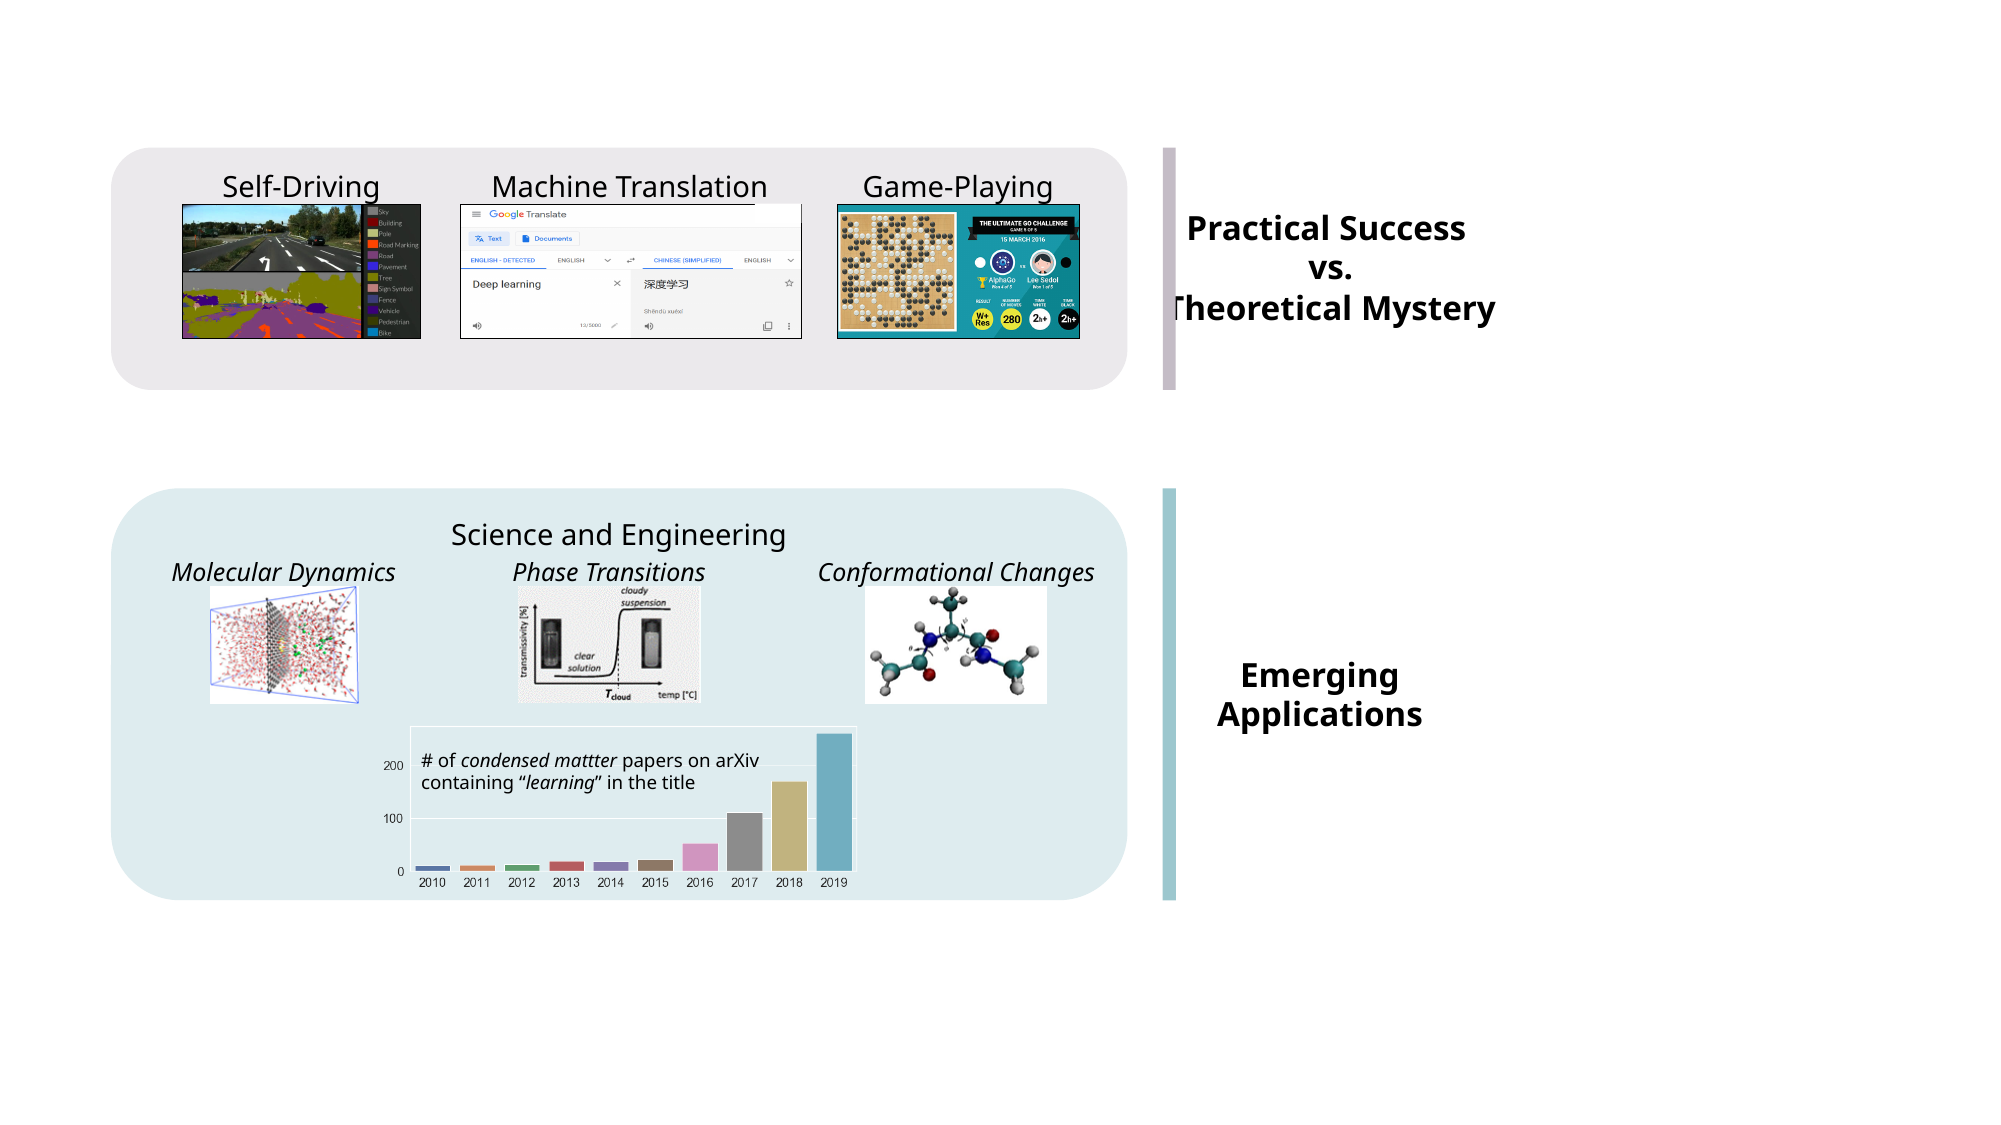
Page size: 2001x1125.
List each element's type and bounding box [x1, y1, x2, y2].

text_box [110, 147, 1499, 901]
